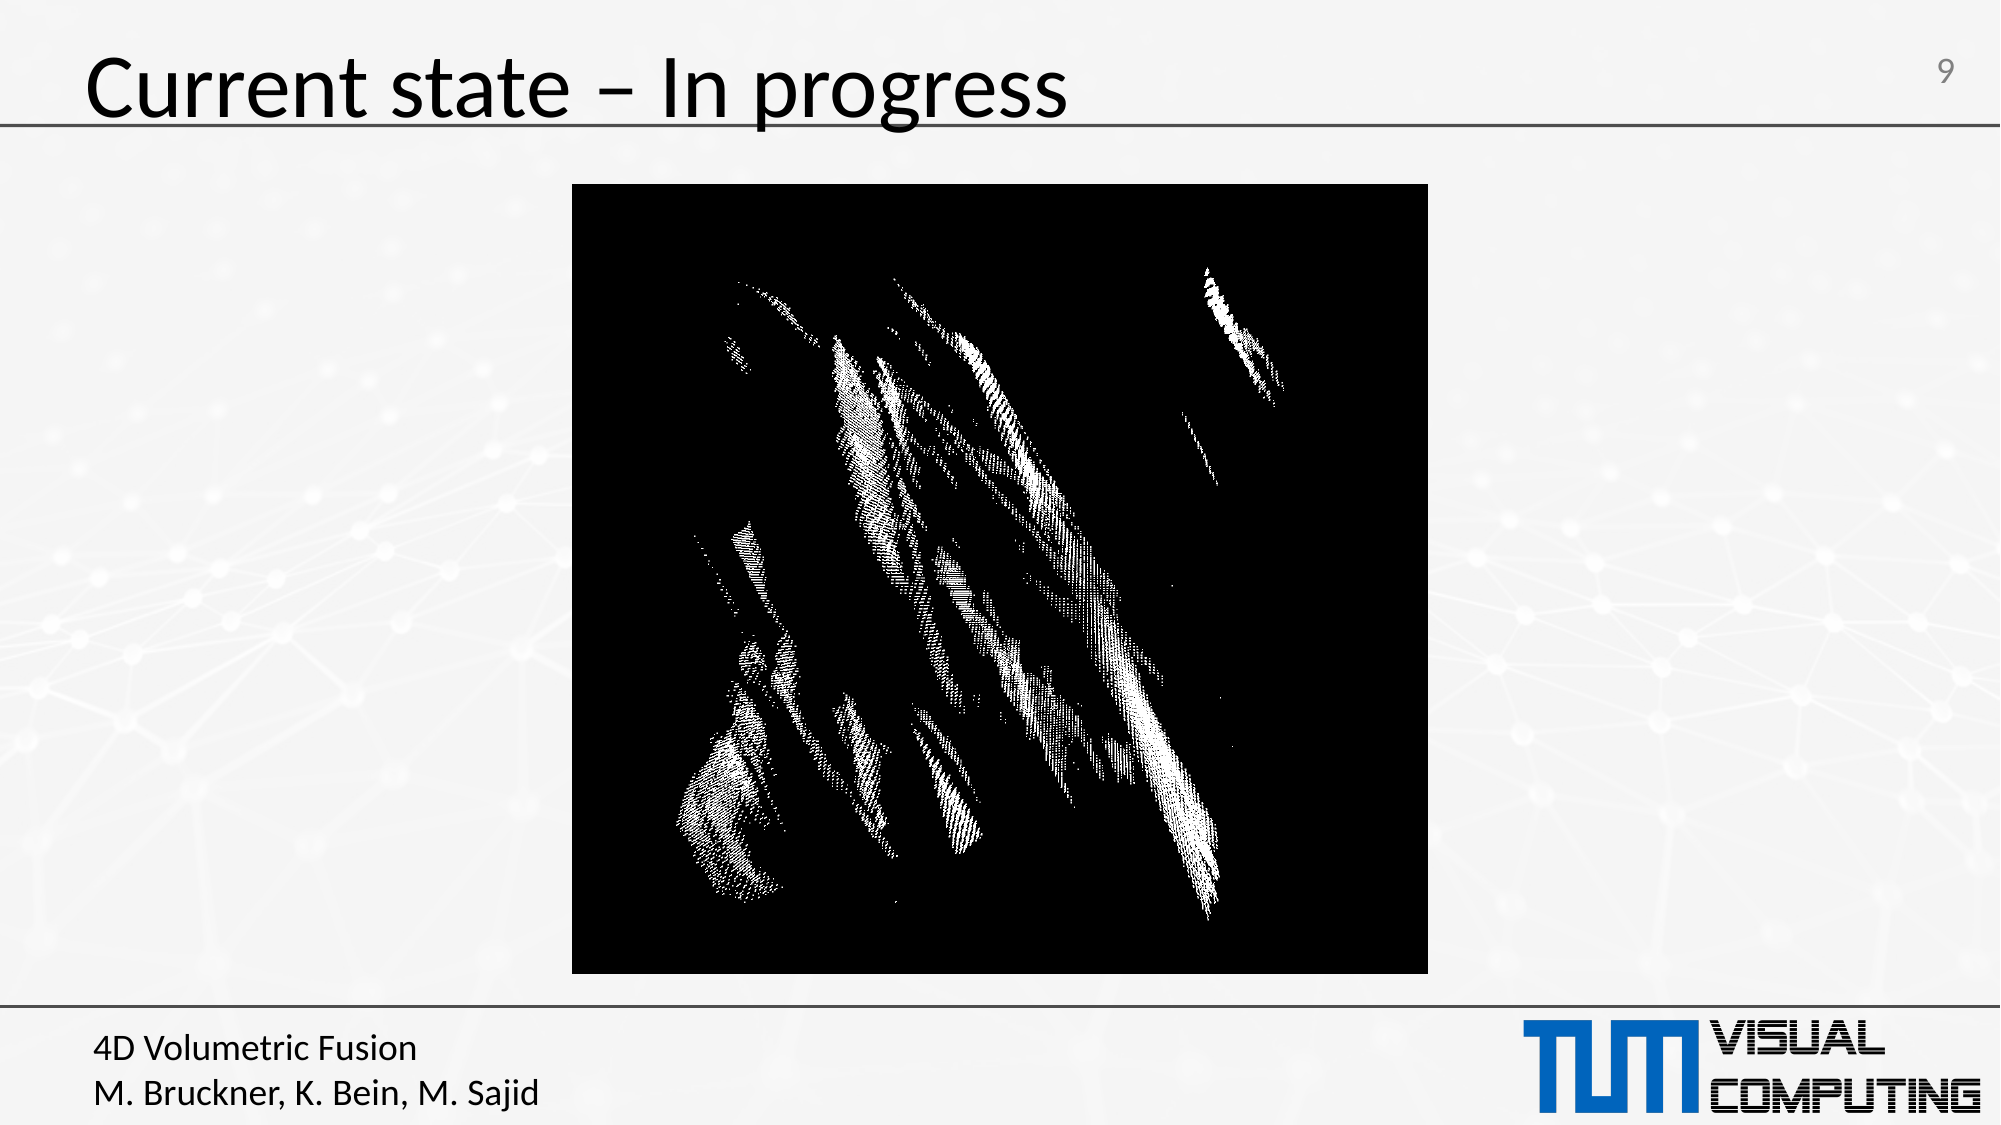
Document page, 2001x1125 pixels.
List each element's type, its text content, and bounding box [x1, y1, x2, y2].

picture [572, 184, 1428, 975]
picture [1523, 1018, 1983, 1117]
title Current state – In progress [77, 0, 1510, 144]
slide_number 9 [1903, 38, 1963, 101]
